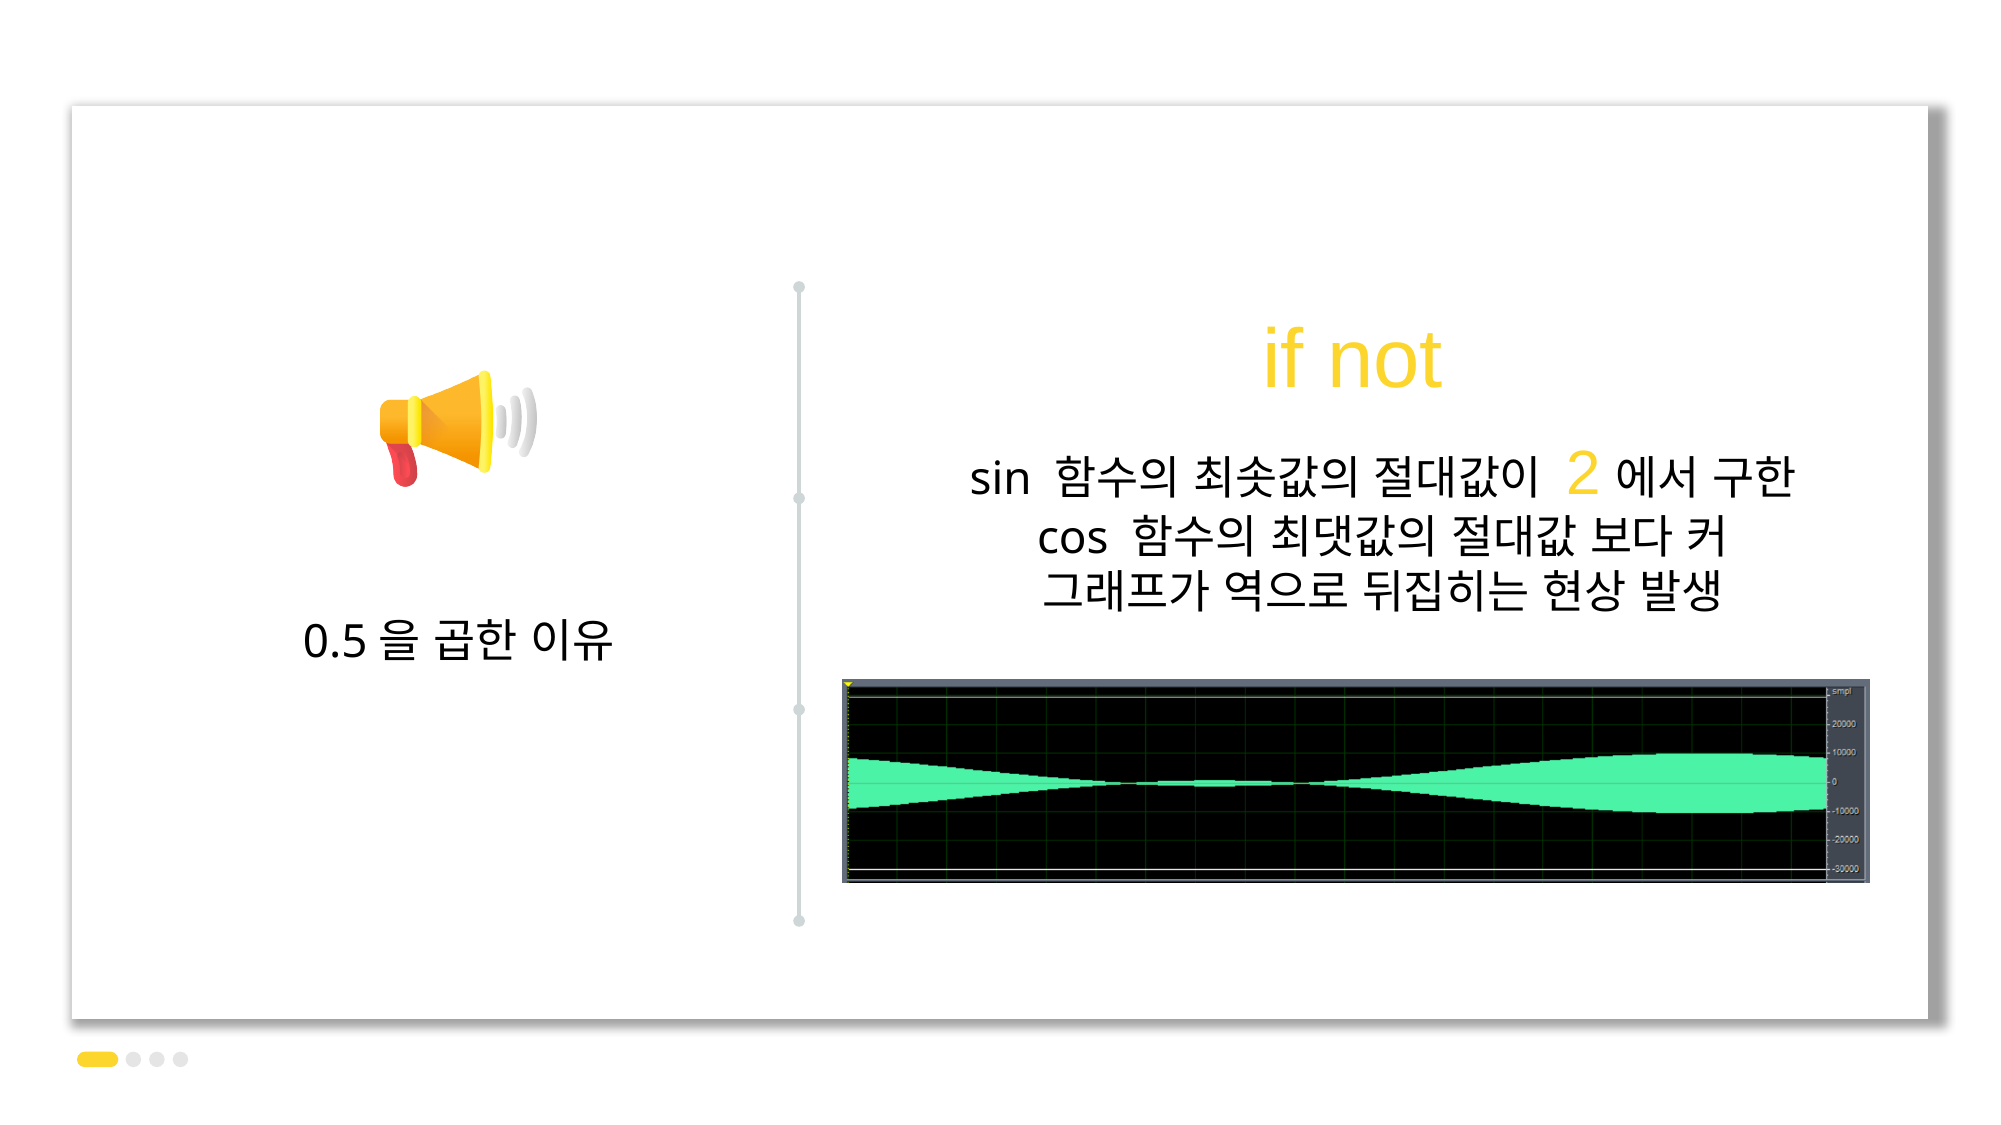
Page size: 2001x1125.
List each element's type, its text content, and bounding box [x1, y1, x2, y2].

text_box [125, 1051, 142, 1068]
text_box [76, 1051, 119, 1068]
text_box [172, 1051, 189, 1068]
picture [380, 350, 537, 507]
text_box sin 함수의 최솟값의 절대값이 2에서 구한 cos 함수의 최댓값의 절대값 보다 커 그래프가 역으로 뒤집히는 현상 발생 [921, 424, 1845, 521]
text_box [149, 1051, 165, 1068]
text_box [792, 280, 806, 928]
picture [842, 678, 1870, 883]
text_box [71, 105, 1928, 1019]
text_box 0.5을 곱한 이유 [161, 603, 756, 700]
text_box if not [1194, 296, 1511, 413]
